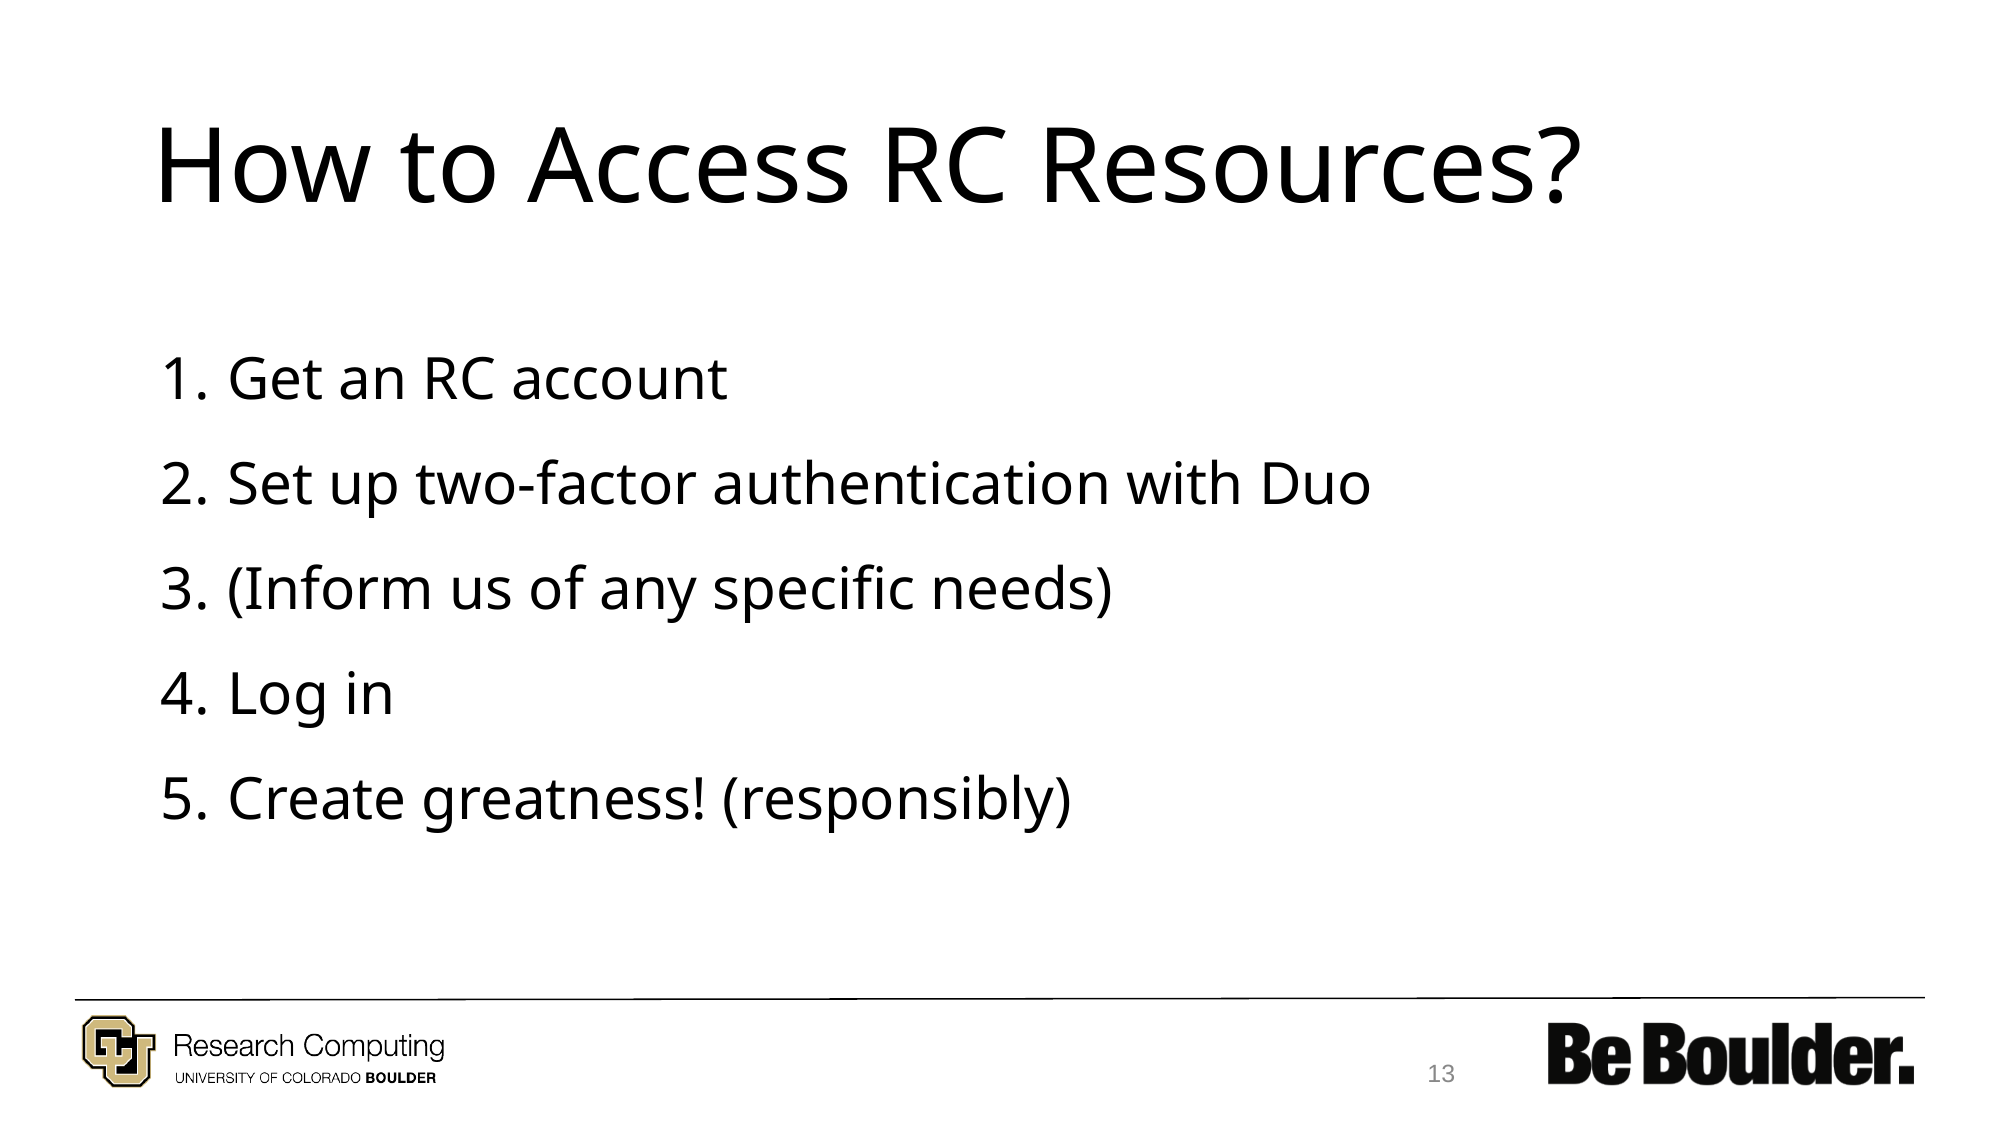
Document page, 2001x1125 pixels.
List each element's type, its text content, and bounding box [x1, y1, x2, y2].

slide_number 13 [1412, 1042, 1525, 1103]
picture [81, 1015, 444, 1088]
title How to Access RC Resources? [137, 59, 1863, 278]
picture [1524, 1015, 1938, 1088]
list Get an RC account Set up two-factor authentication with Duo (Inform us of any specific needs) Log in Create greatness! (responsibly) [137, 299, 1863, 983]
